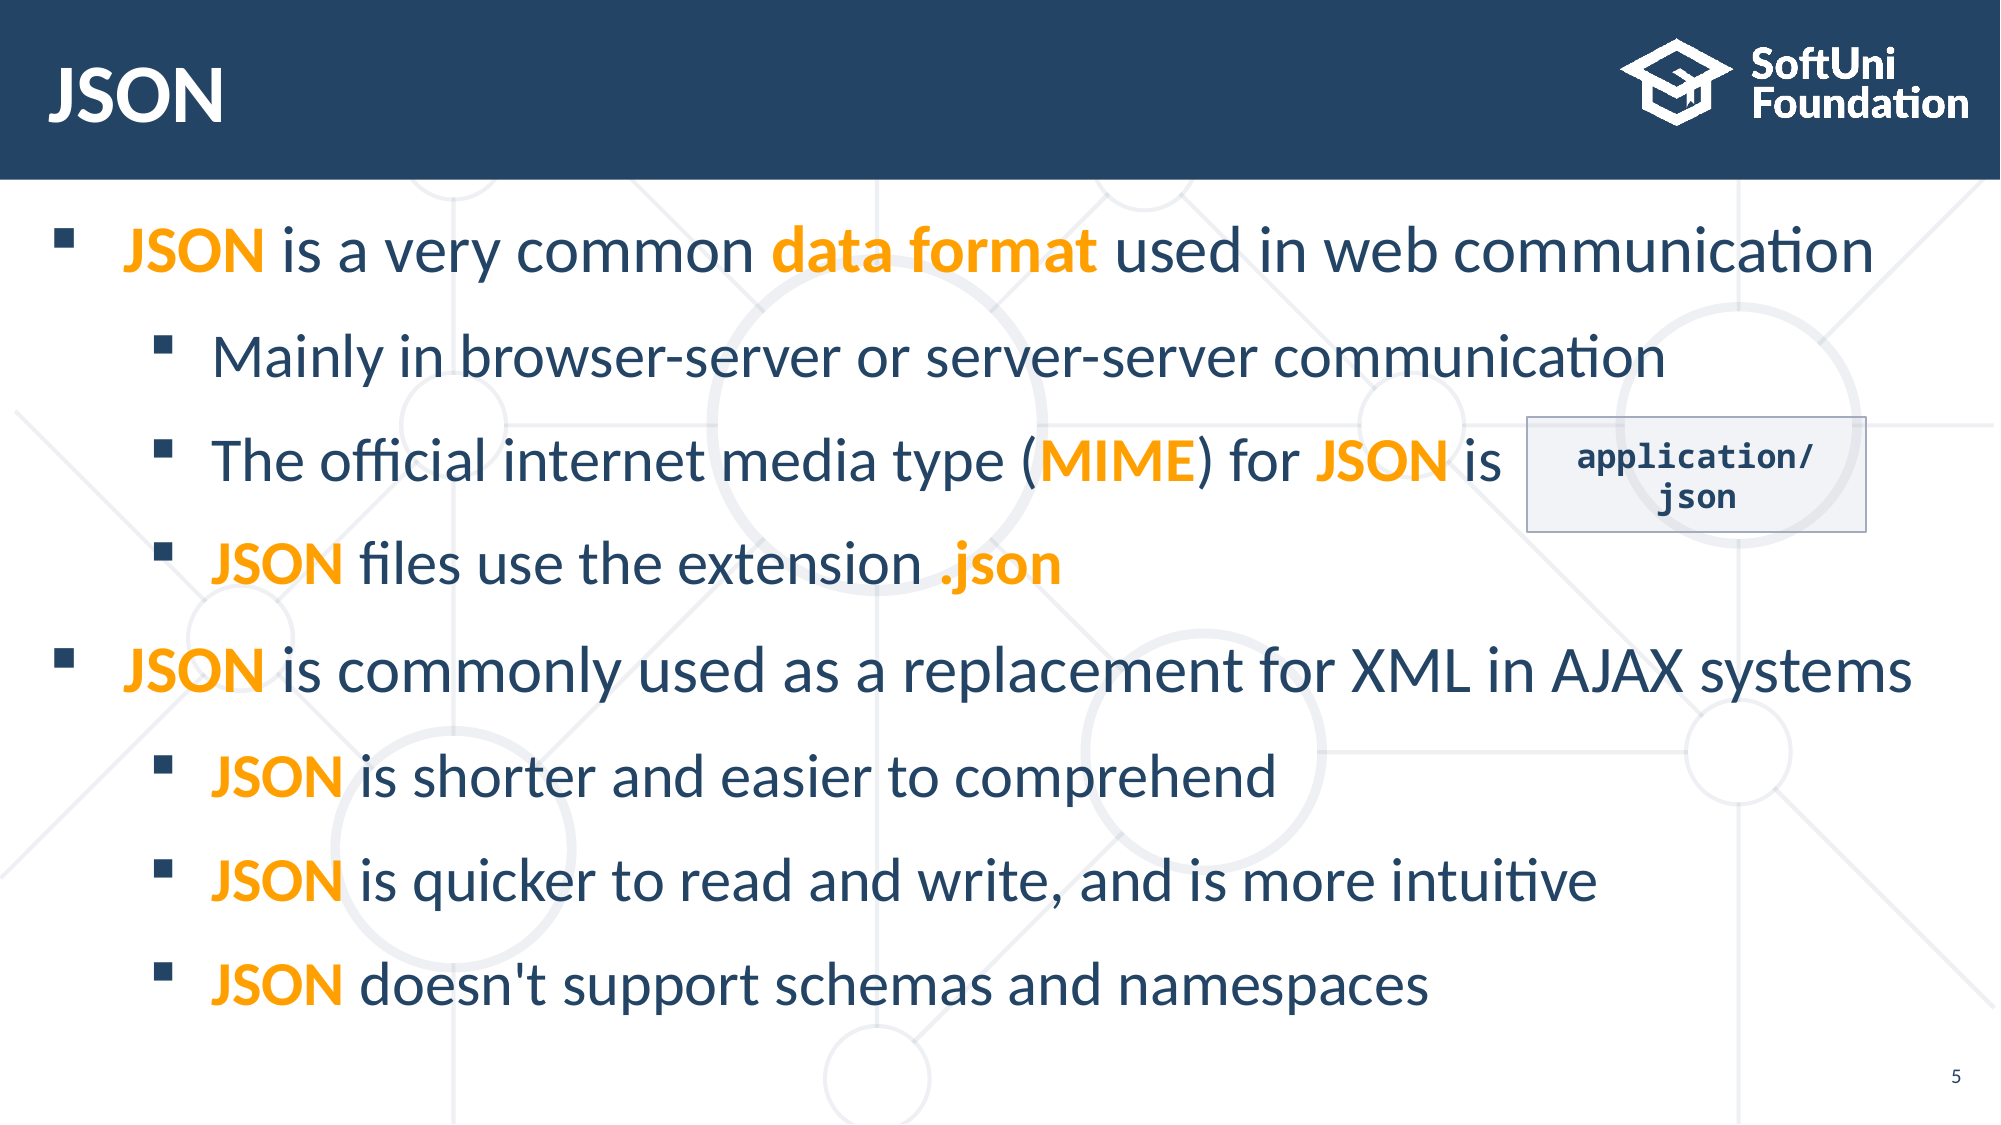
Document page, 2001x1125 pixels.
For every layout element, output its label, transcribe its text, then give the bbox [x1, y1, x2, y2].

slide_number 5 [1897, 1049, 1968, 1101]
text_box application/json [1526, 417, 1867, 533]
picture [1619, 38, 1968, 126]
list JSON is a very common data format used in web communication Mainly in browser-server or server-server communication The official internet media type (MIME) for JSON is JSON files use the extension .json JSON is commonly used as a replacement for XML in AJAX systems JSON is shorter and easier to comprehend JSON is quicker to read and write, and is more intuitive JSON doesn't support schemas and namespaces [31, 196, 1970, 1050]
title JSON [31, 16, 1591, 162]
